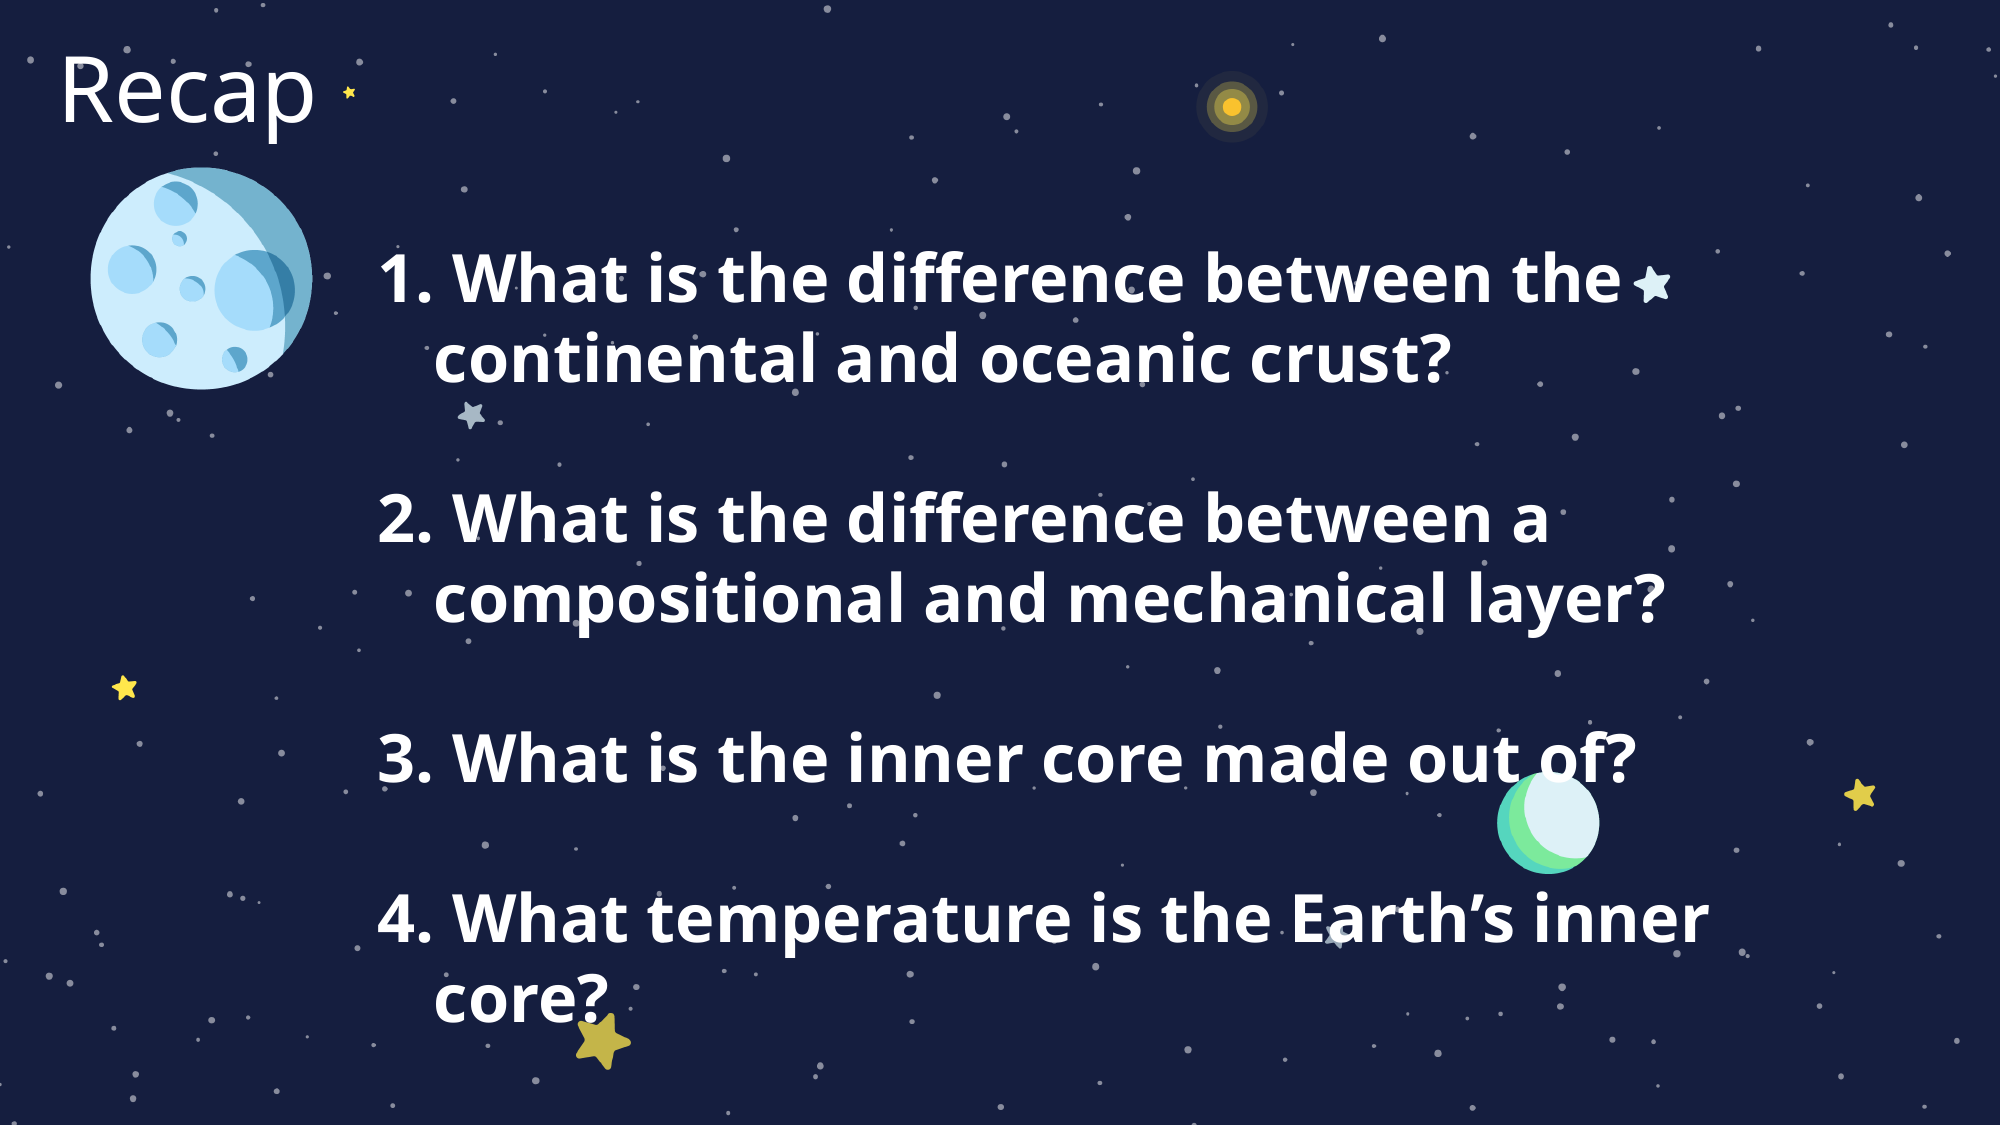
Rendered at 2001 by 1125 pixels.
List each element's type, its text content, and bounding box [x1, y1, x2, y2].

text_box What is the difference between the continental and oceanic crust? What is the difference between a compositional and mechanical layer? What is the inner core made out of? What temperature is the Earth’s inner core? [363, 228, 1903, 1044]
picture [0, 0, 2000, 1125]
text_box Recap [43, 35, 1769, 192]
